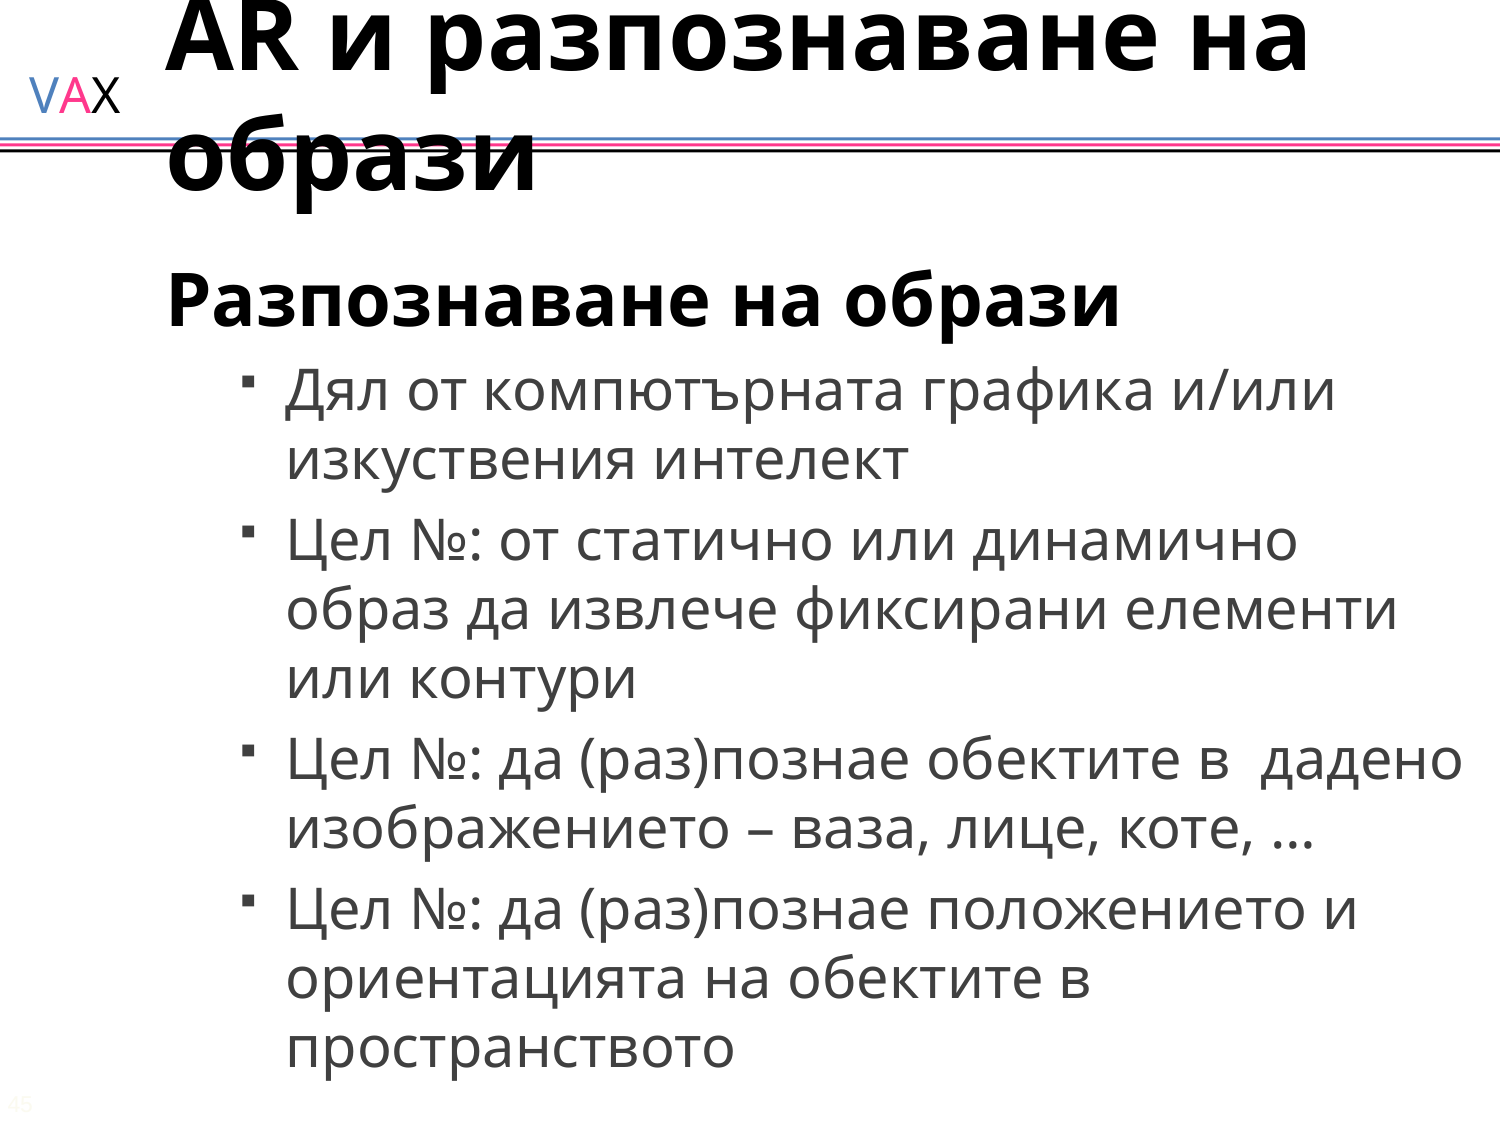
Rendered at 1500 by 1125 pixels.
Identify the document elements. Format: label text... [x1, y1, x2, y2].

title AR и разпознаване на образи [0, 37, 1500, 144]
